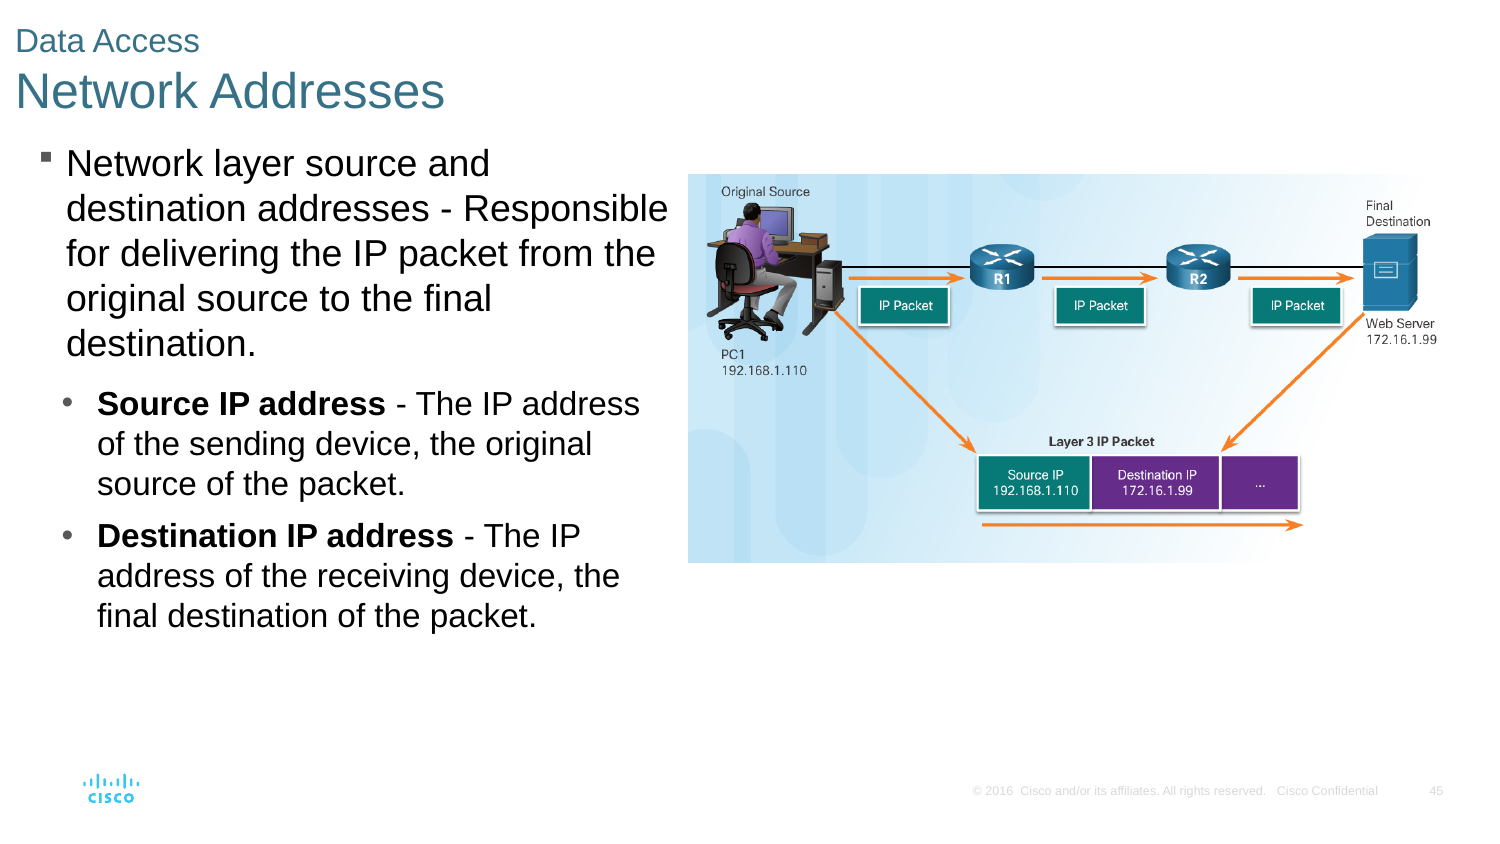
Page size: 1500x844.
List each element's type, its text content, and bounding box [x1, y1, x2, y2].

picture [687, 174, 1451, 563]
title Data Access Network Addresses [0, 6, 1500, 131]
list Network layer source and destination addresses - Responsible for delivering the IP packet from the original source to the final destination. Source IP address - The IP address of the sending device, the original source of the packet. Destination IP address - The IP address of the receiving device, the final destination of the packet. [23, 131, 701, 711]
